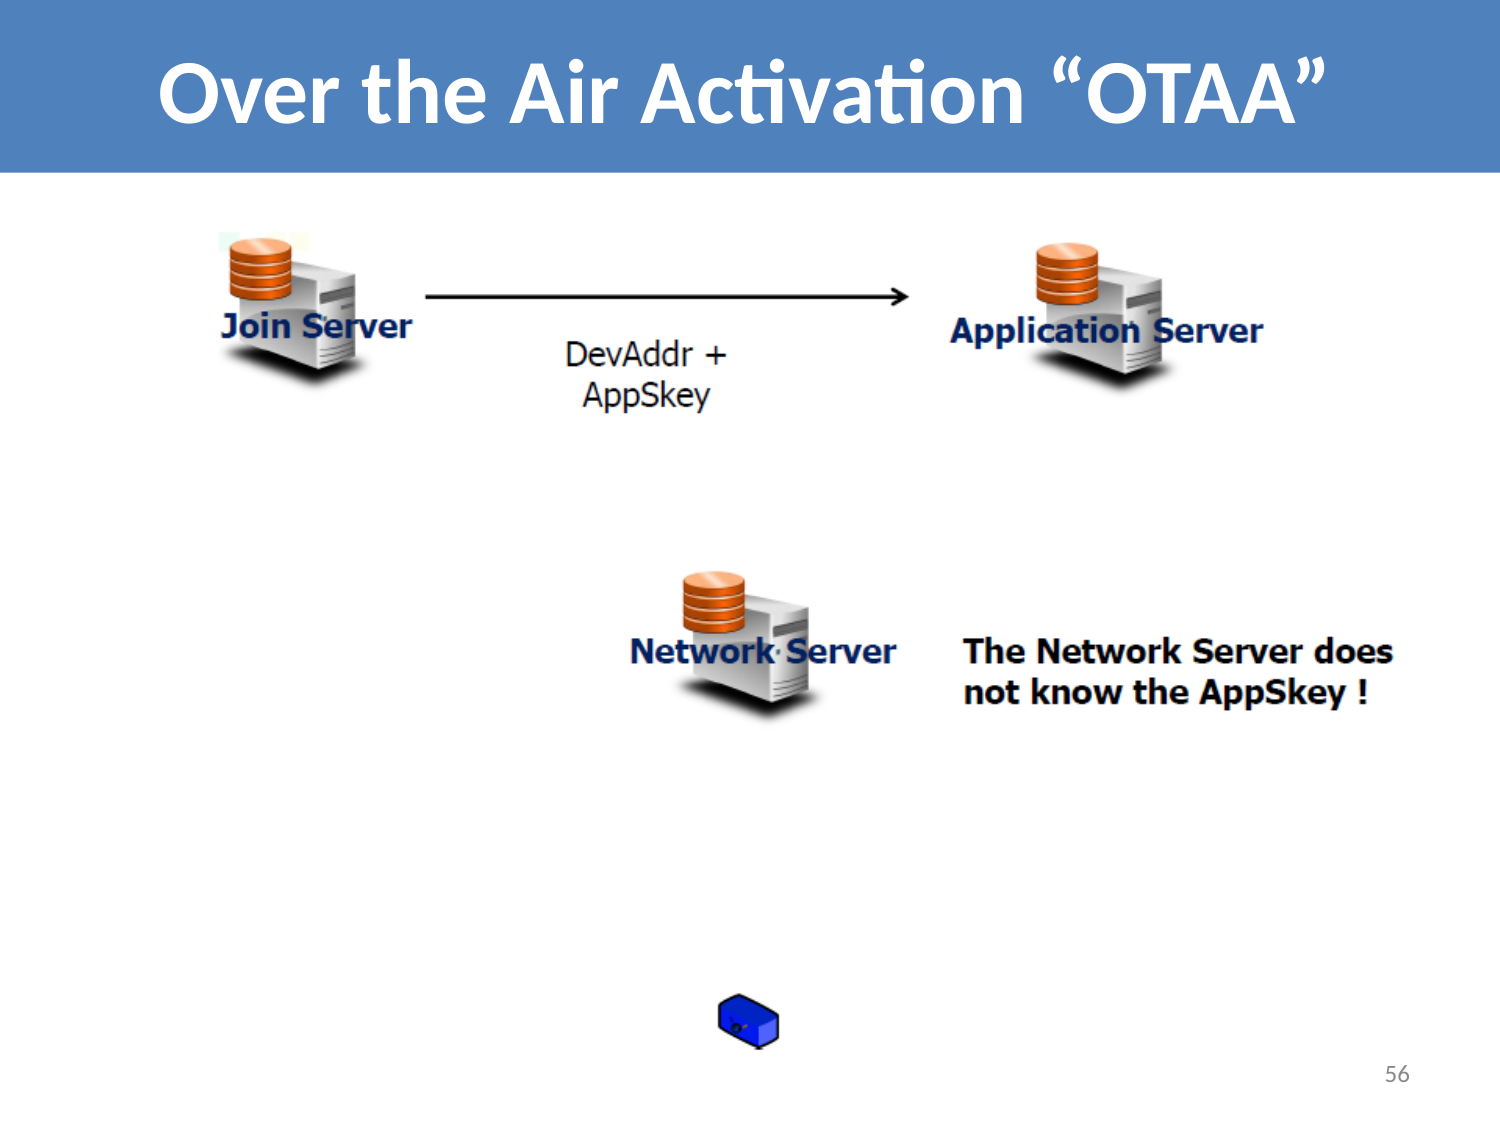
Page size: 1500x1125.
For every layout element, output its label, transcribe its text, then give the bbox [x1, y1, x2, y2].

text_box [0, 0, 1500, 175]
slide_number 56 [1074, 1042, 1425, 1103]
picture [218, 232, 1403, 1061]
title Over the Air Activation “OTAA” [41, 0, 1471, 173]
